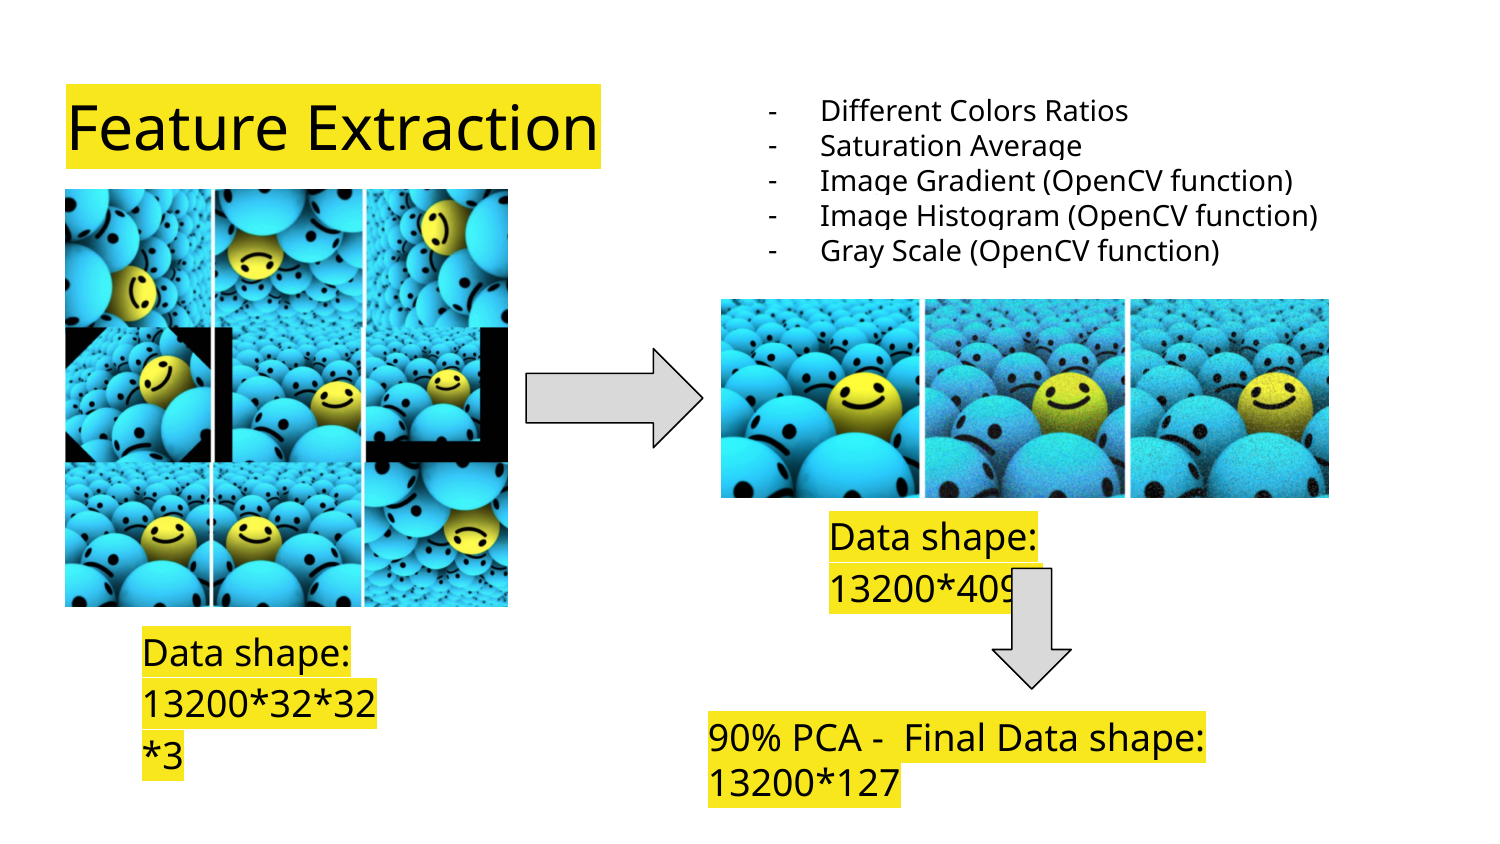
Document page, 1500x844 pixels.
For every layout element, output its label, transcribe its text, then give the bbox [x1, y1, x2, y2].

title Feature Extraction [51, 72, 1449, 167]
list Data shape: 13200*4098 [813, 506, 1256, 591]
text_box Different Colors Ratios Saturation Average Image Gradient (OpenCV function) Image Histogram (OpenCV function) Gray Scale (OpenCV function) [730, 77, 1443, 570]
text_box [526, 348, 703, 448]
text_box 90% PCA - Final Data shape: 13200*127 [693, 698, 1387, 799]
text_box [992, 568, 1072, 690]
list Data shape: 13200*32*32*3 [126, 616, 400, 707]
picture [65, 189, 509, 607]
picture [720, 298, 1330, 498]
